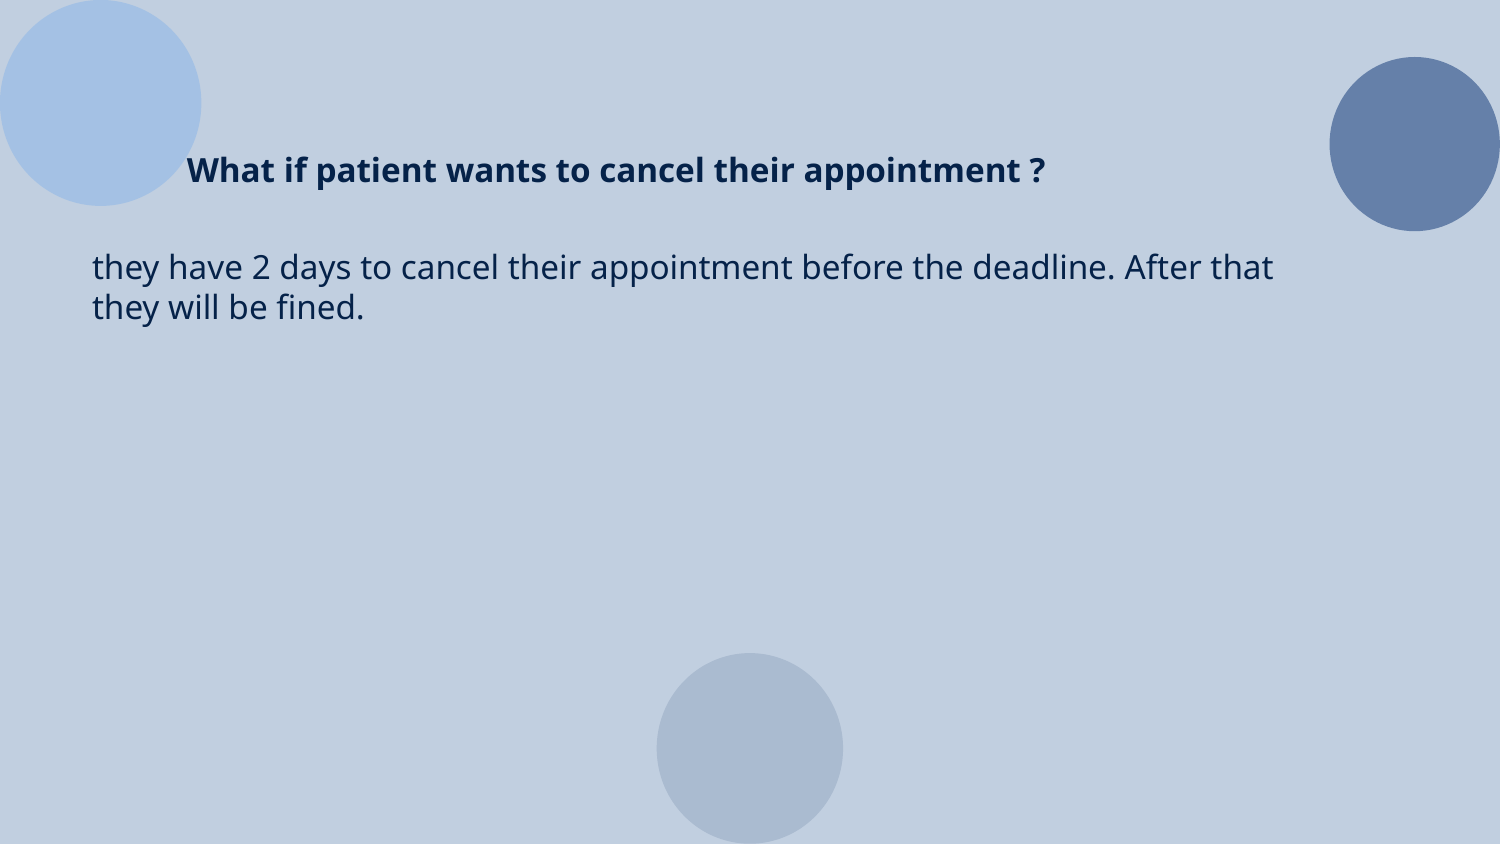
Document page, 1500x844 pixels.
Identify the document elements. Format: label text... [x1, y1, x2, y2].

title What if patient wants to cancel their appointment ? [171, 133, 1122, 194]
list they have 2 days to cancel their appointment before the deadline. After that they will be fined. [49, 163, 1316, 468]
